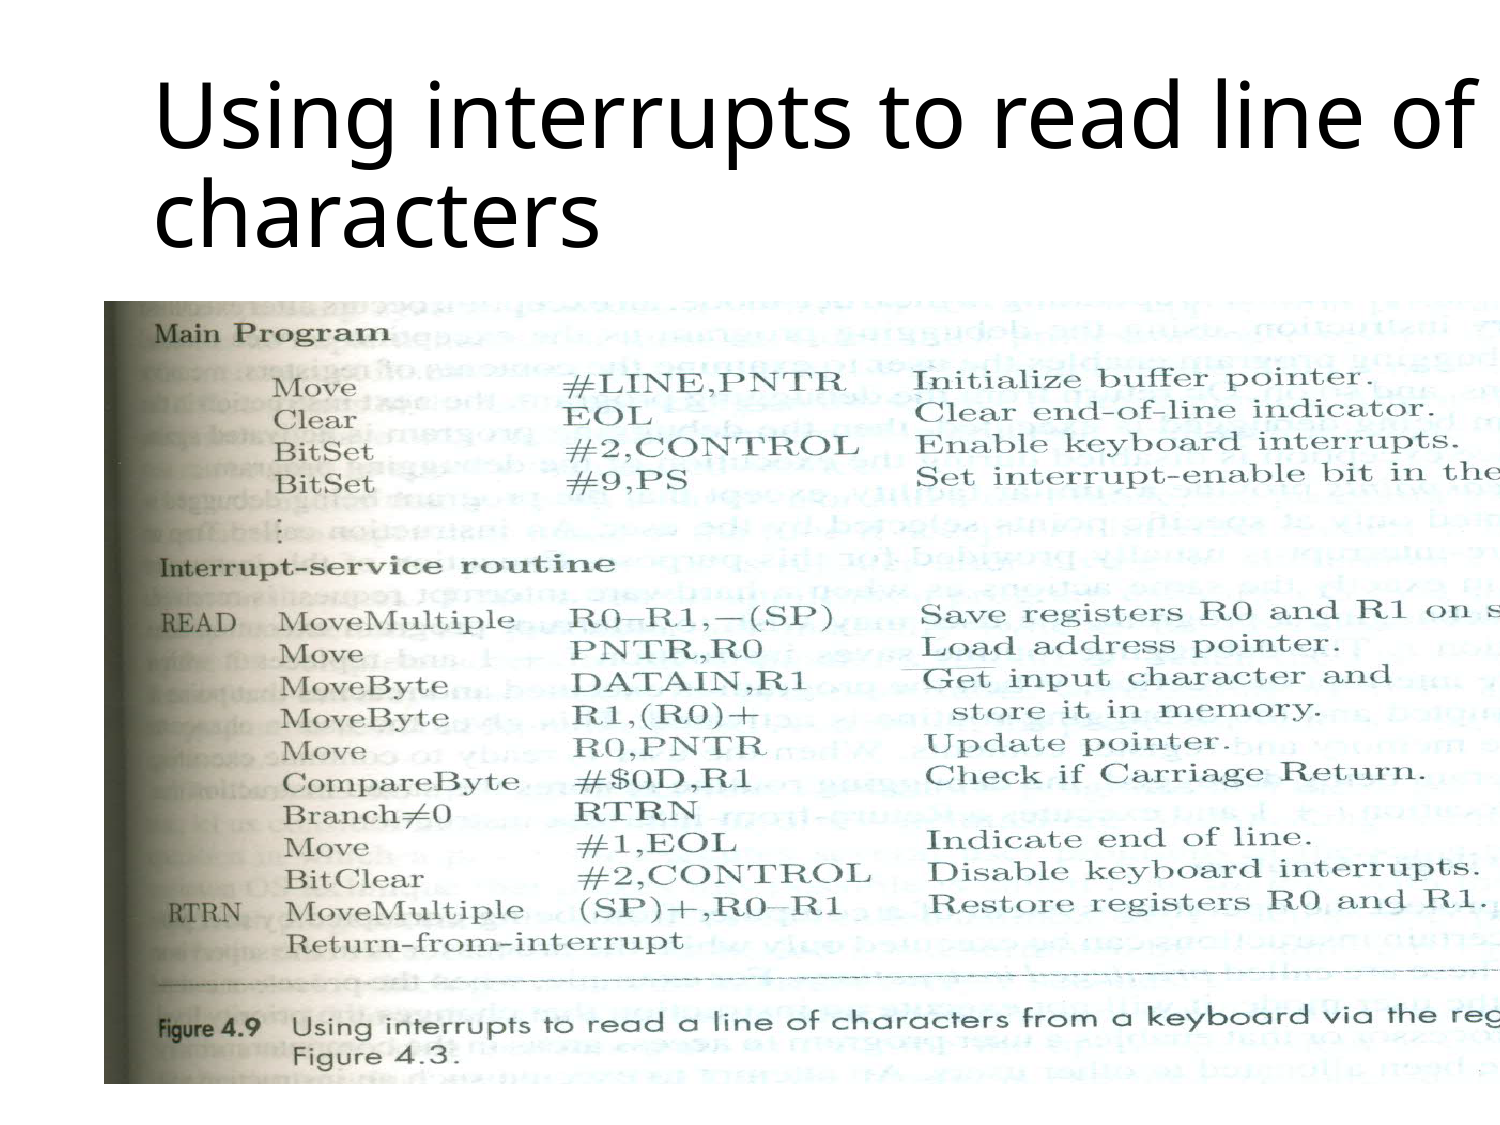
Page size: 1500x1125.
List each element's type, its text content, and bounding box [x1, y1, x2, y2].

title Using interrupts to read line of characters [137, 59, 1500, 278]
picture [104, 301, 1500, 1084]
